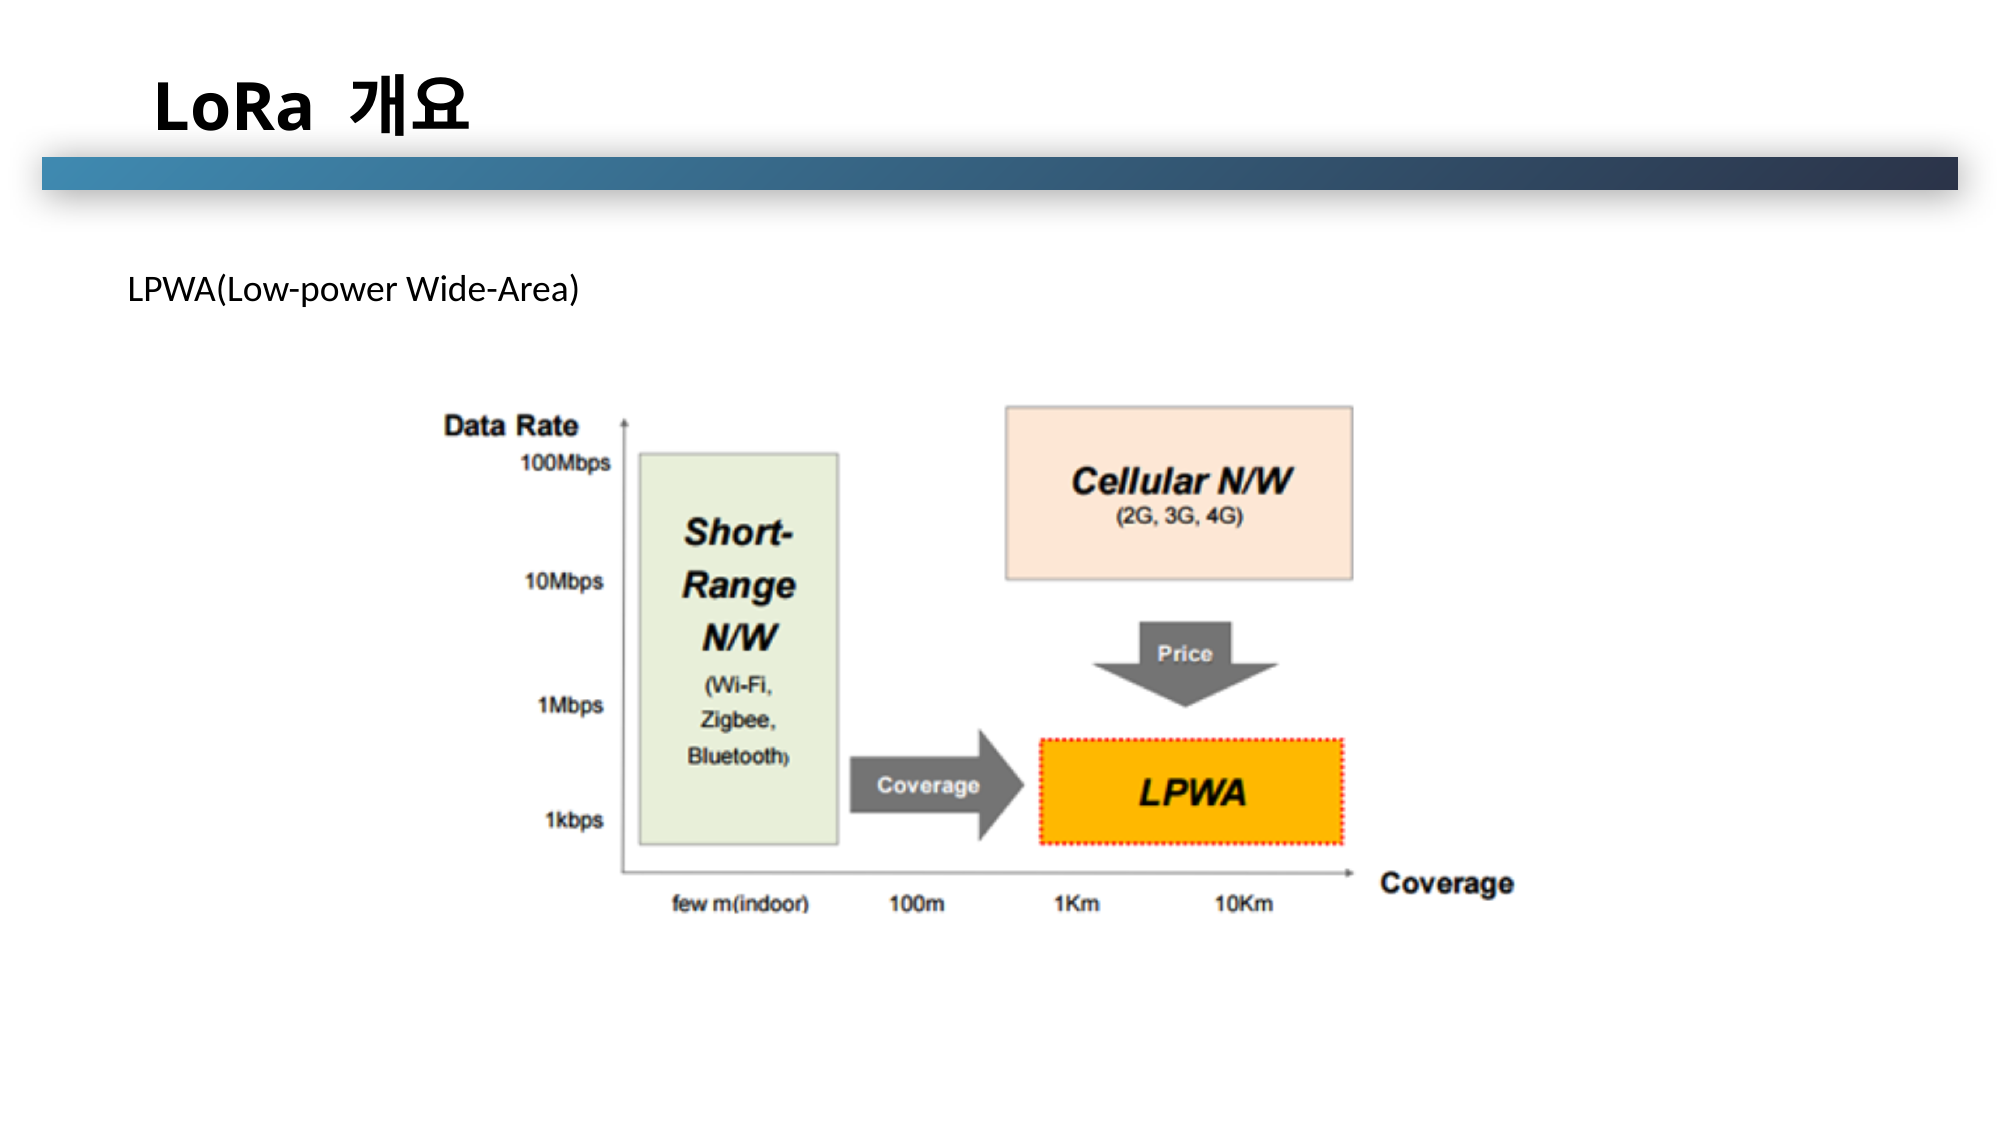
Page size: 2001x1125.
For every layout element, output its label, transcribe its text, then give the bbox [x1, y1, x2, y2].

text_box LPWA(Low-power Wide-Area) [112, 256, 604, 317]
picture [409, 316, 1591, 953]
text_box [41, 157, 1959, 191]
title LoRa 개요 [137, 0, 1863, 137]
